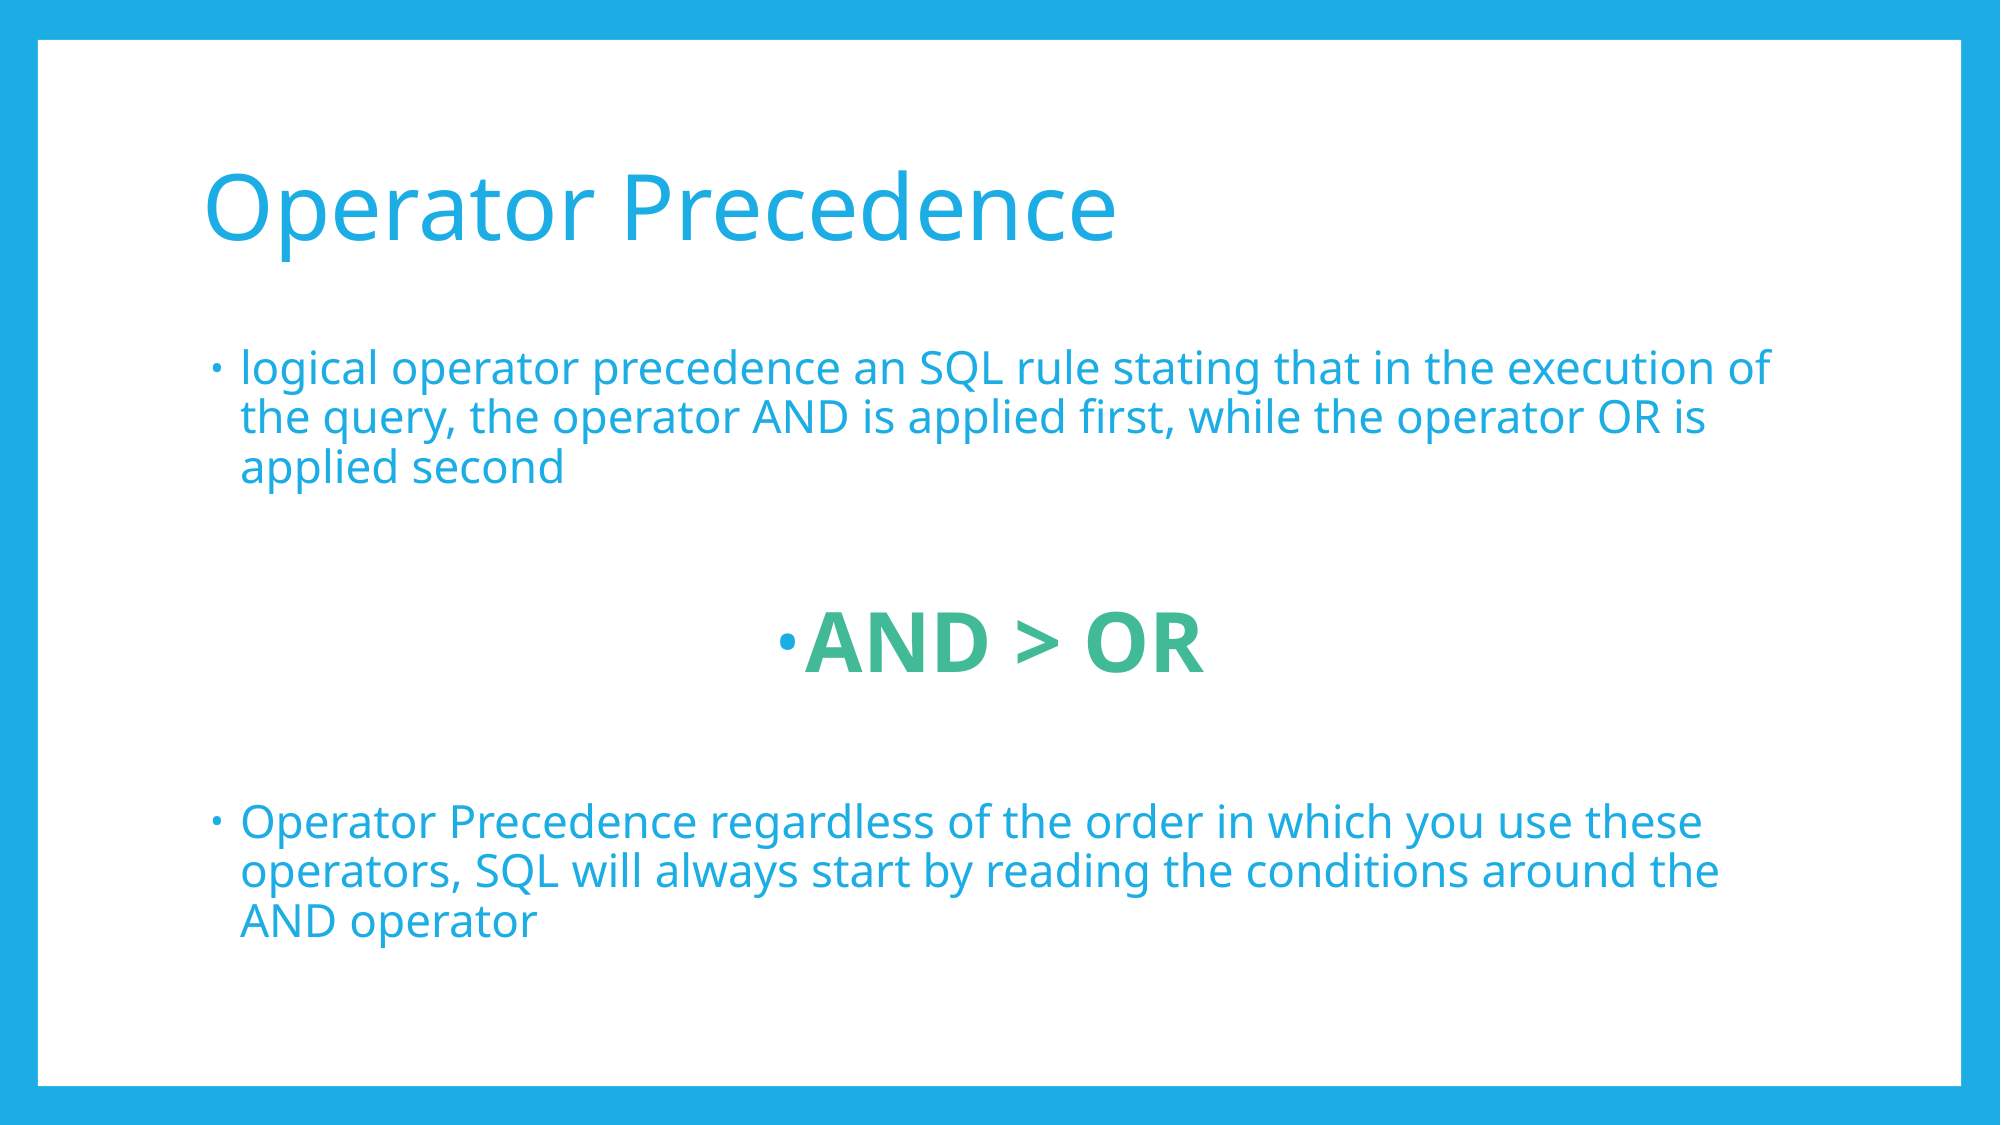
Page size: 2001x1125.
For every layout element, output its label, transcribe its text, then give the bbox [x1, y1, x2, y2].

list logical operator precedence an SQL rule stating that in the execution of the query, the operator AND is applied first, while the operator OR is applied second AND > OR Operator Precedence regardless of the order in which you use these operators, SQL will always start by reading the conditions around the AND operator [187, 337, 1808, 1000]
title Operator Precedence [187, 99, 1808, 323]
